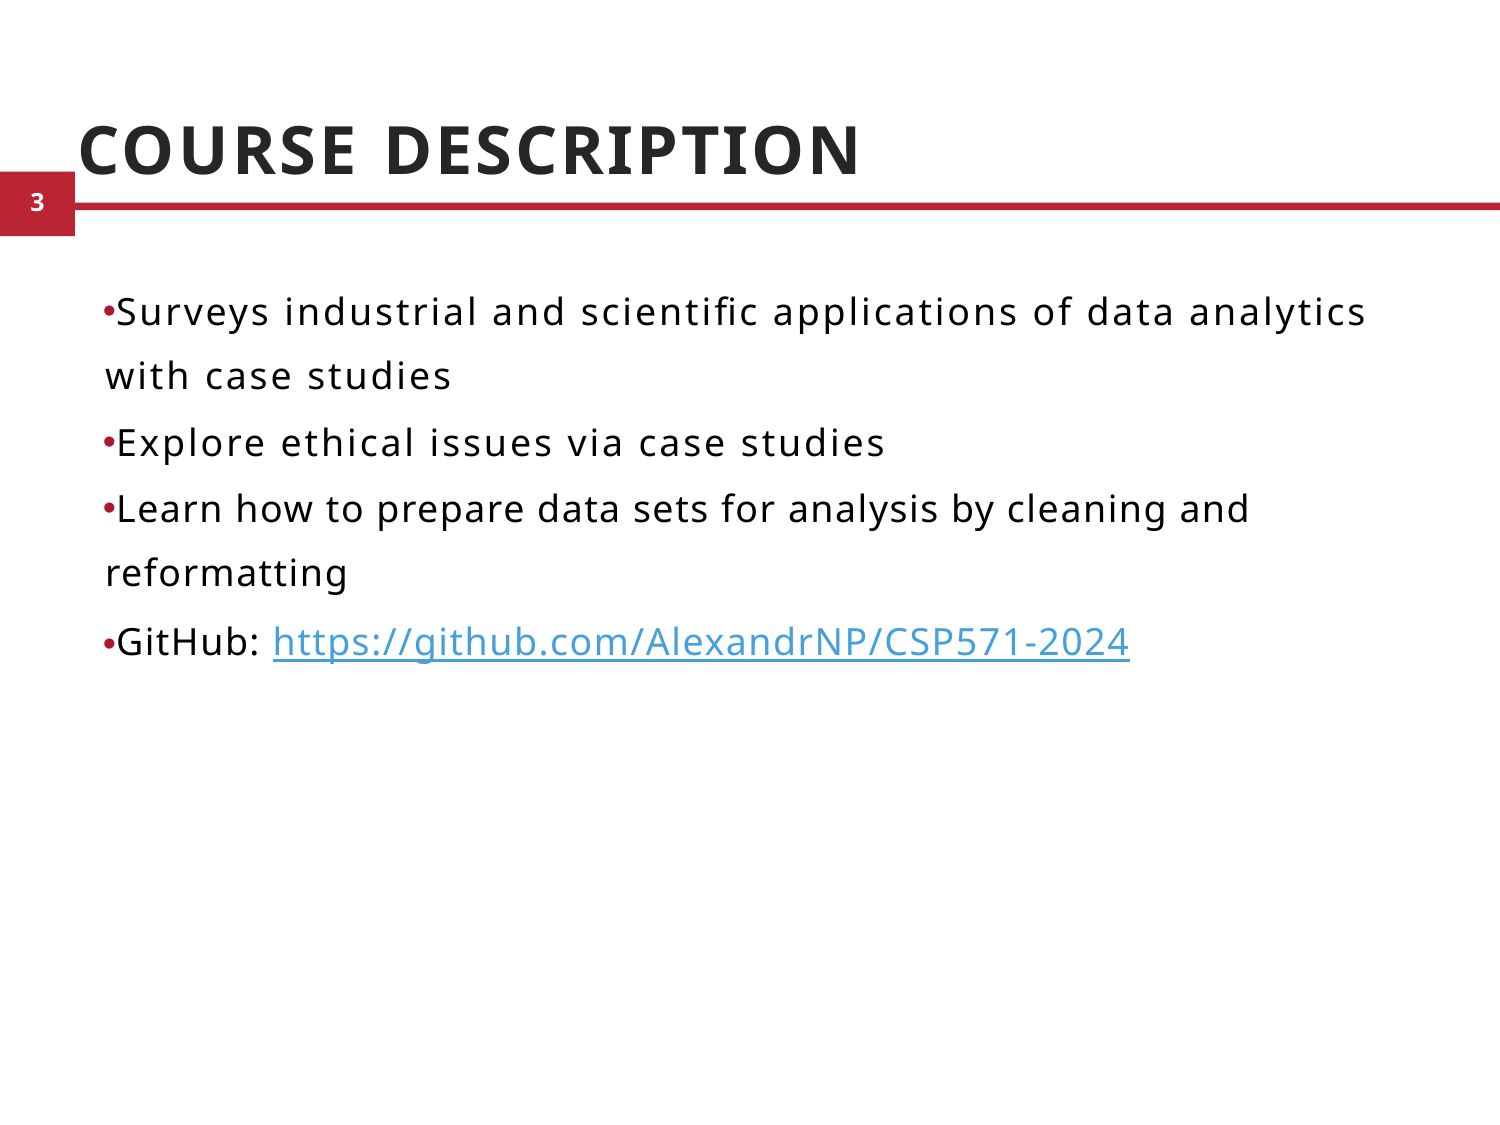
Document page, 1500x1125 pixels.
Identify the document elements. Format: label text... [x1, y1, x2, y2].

title Course Description [75, 0, 1425, 188]
list Surveys industrial and scientific applications of data analytics with case studies Explore ethical issues via case studies Learn how to prepare data sets for analysis by cleaning and reformatting GitHub: https://github.com/AlexandrNP/CSP571-2024 [87, 261, 1438, 1024]
